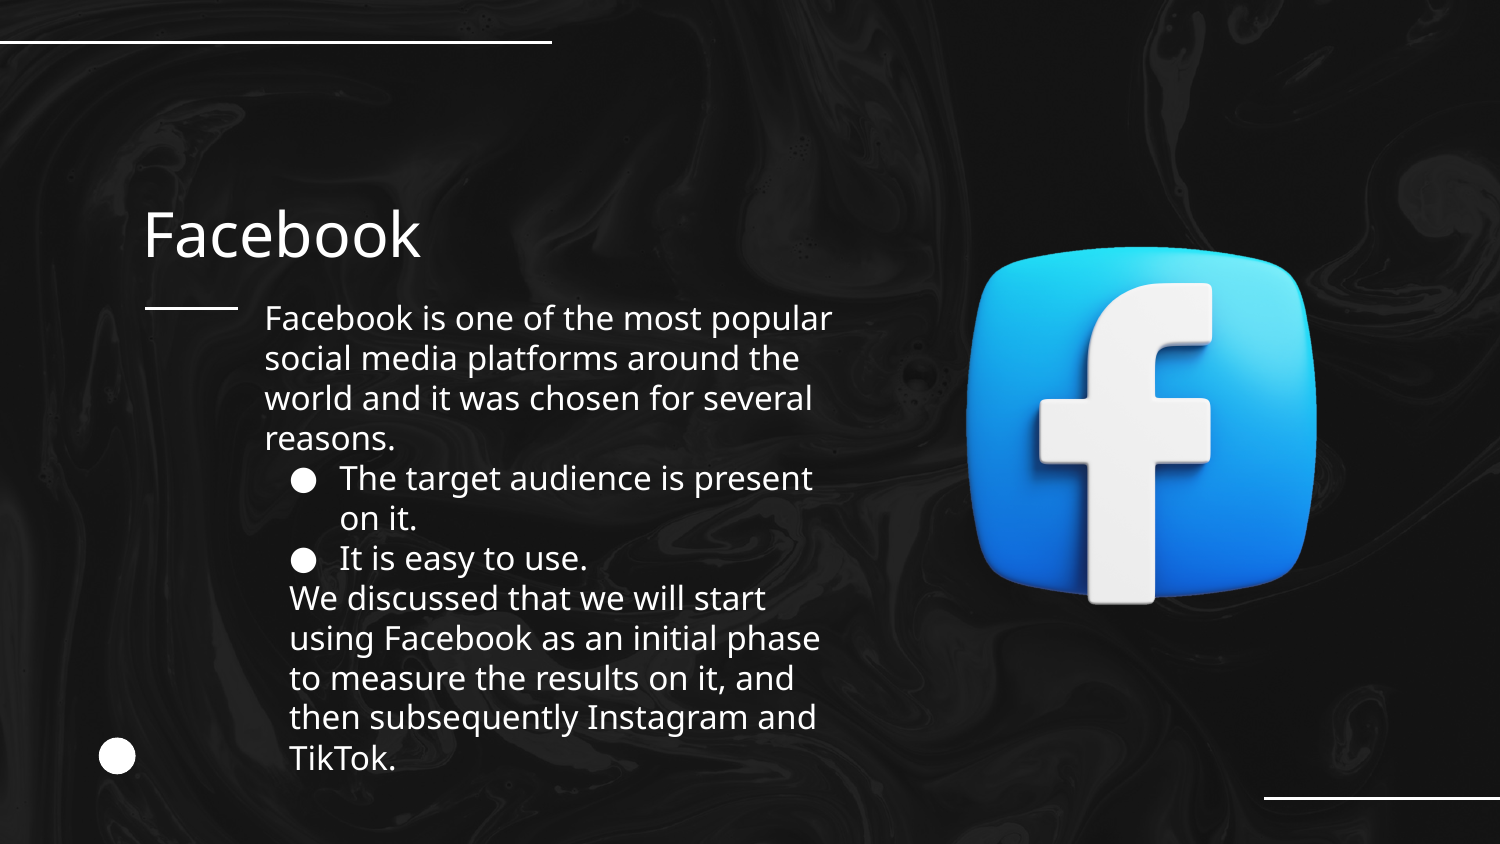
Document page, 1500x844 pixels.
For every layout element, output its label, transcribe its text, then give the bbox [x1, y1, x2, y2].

picture [0, 0, 1500, 844]
text_box [98, 737, 136, 775]
list Facebook is one of the most popular social media platforms around the world and it was chosen for several reasons. The target audience is present on it. It is easy to use. We discussed that we will start using Facebook as an initial phase to measure the results on it, and then subsequently Instagram and TikTok. [249, 282, 865, 634]
title Facebook [127, 180, 865, 283]
